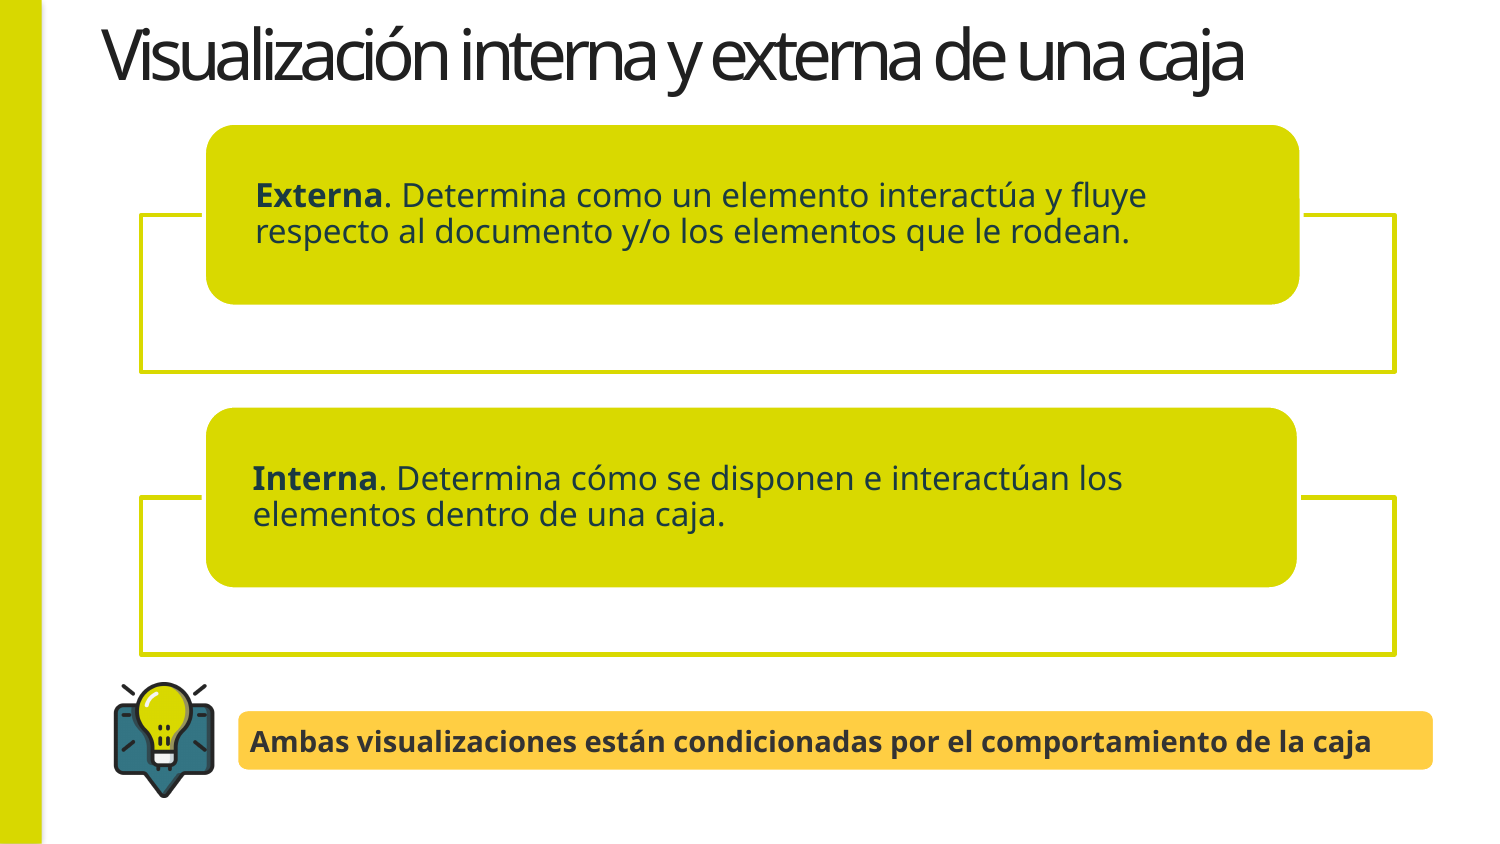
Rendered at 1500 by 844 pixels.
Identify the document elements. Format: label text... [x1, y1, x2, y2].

title Visualización interna y externa de una caja [101, 0, 1435, 102]
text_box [140, 117, 1395, 660]
text_box [0, 0, 42, 844]
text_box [105, 681, 1436, 798]
